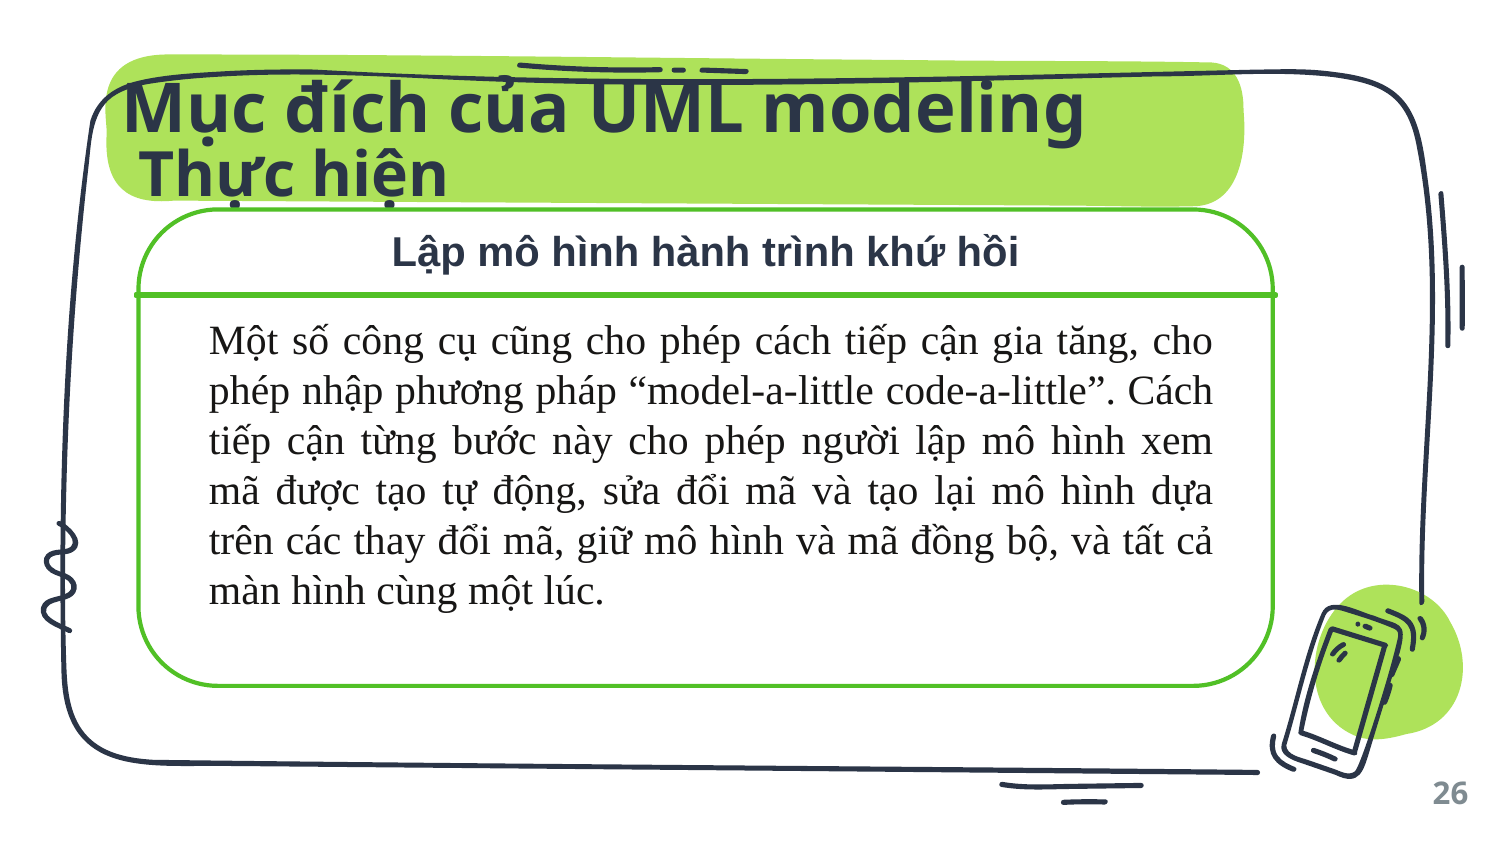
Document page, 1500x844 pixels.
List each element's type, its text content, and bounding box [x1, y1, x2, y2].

text_box [1269, 733, 1297, 772]
text_box [134, 292, 1278, 298]
title Thực hiện [138, 154, 473, 210]
text_box [1417, 616, 1427, 641]
text_box [136, 298, 1275, 688]
slide_number 26 [1378, 769, 1469, 820]
text_box Mục đích của UML modeling [106, 55, 1317, 154]
text_box [136, 207, 1275, 292]
text_box [1281, 604, 1403, 779]
text_box [1385, 608, 1417, 652]
